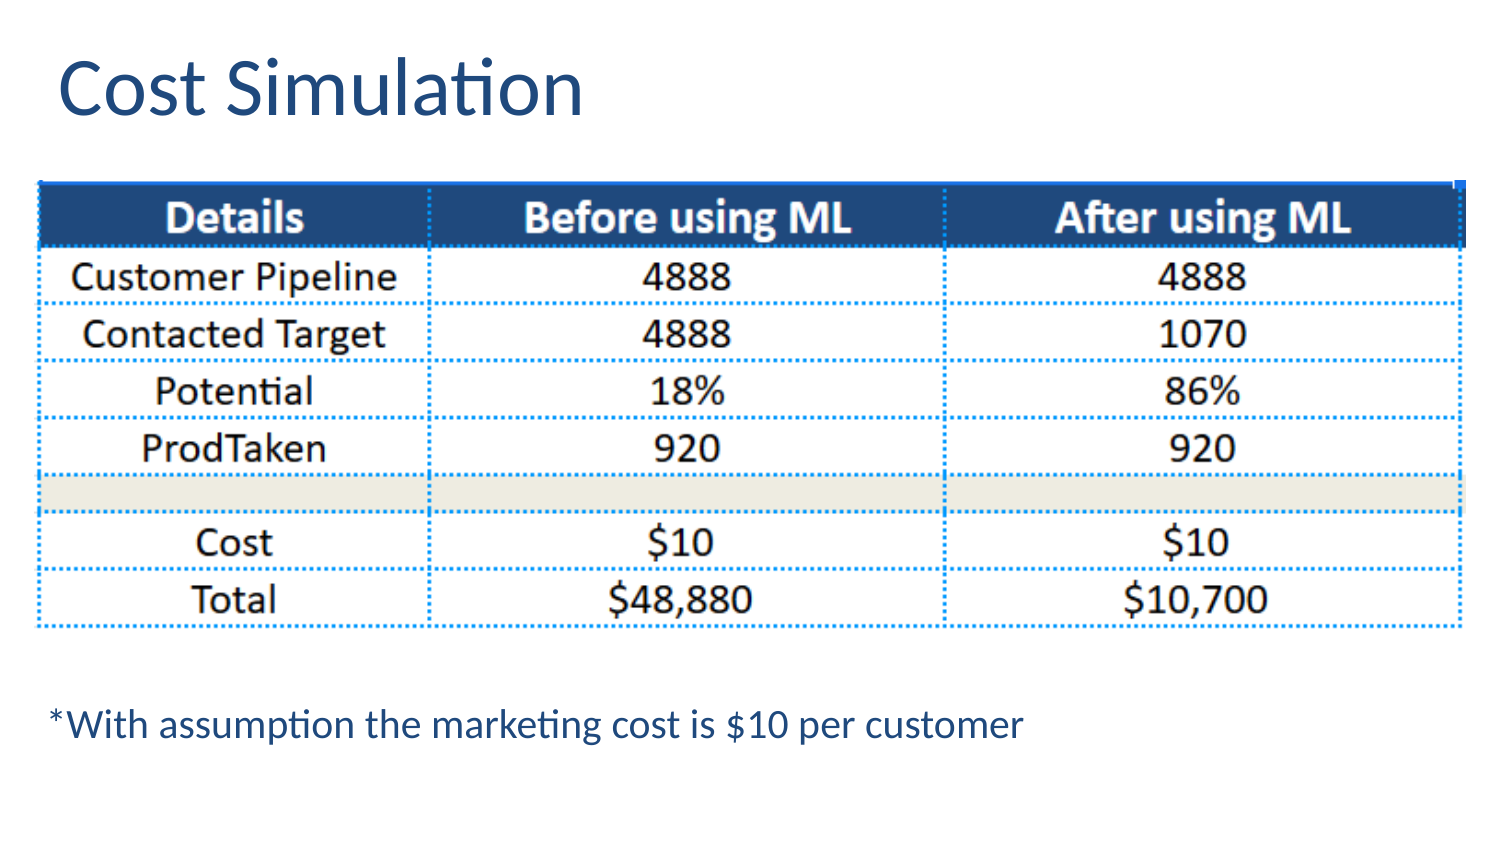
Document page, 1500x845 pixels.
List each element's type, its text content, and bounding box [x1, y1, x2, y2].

text_box Cost Simulation [47, 26, 872, 138]
text_box *With assumption the marketing cost is $10 per customer [34, 691, 1088, 753]
picture [34, 180, 1466, 632]
